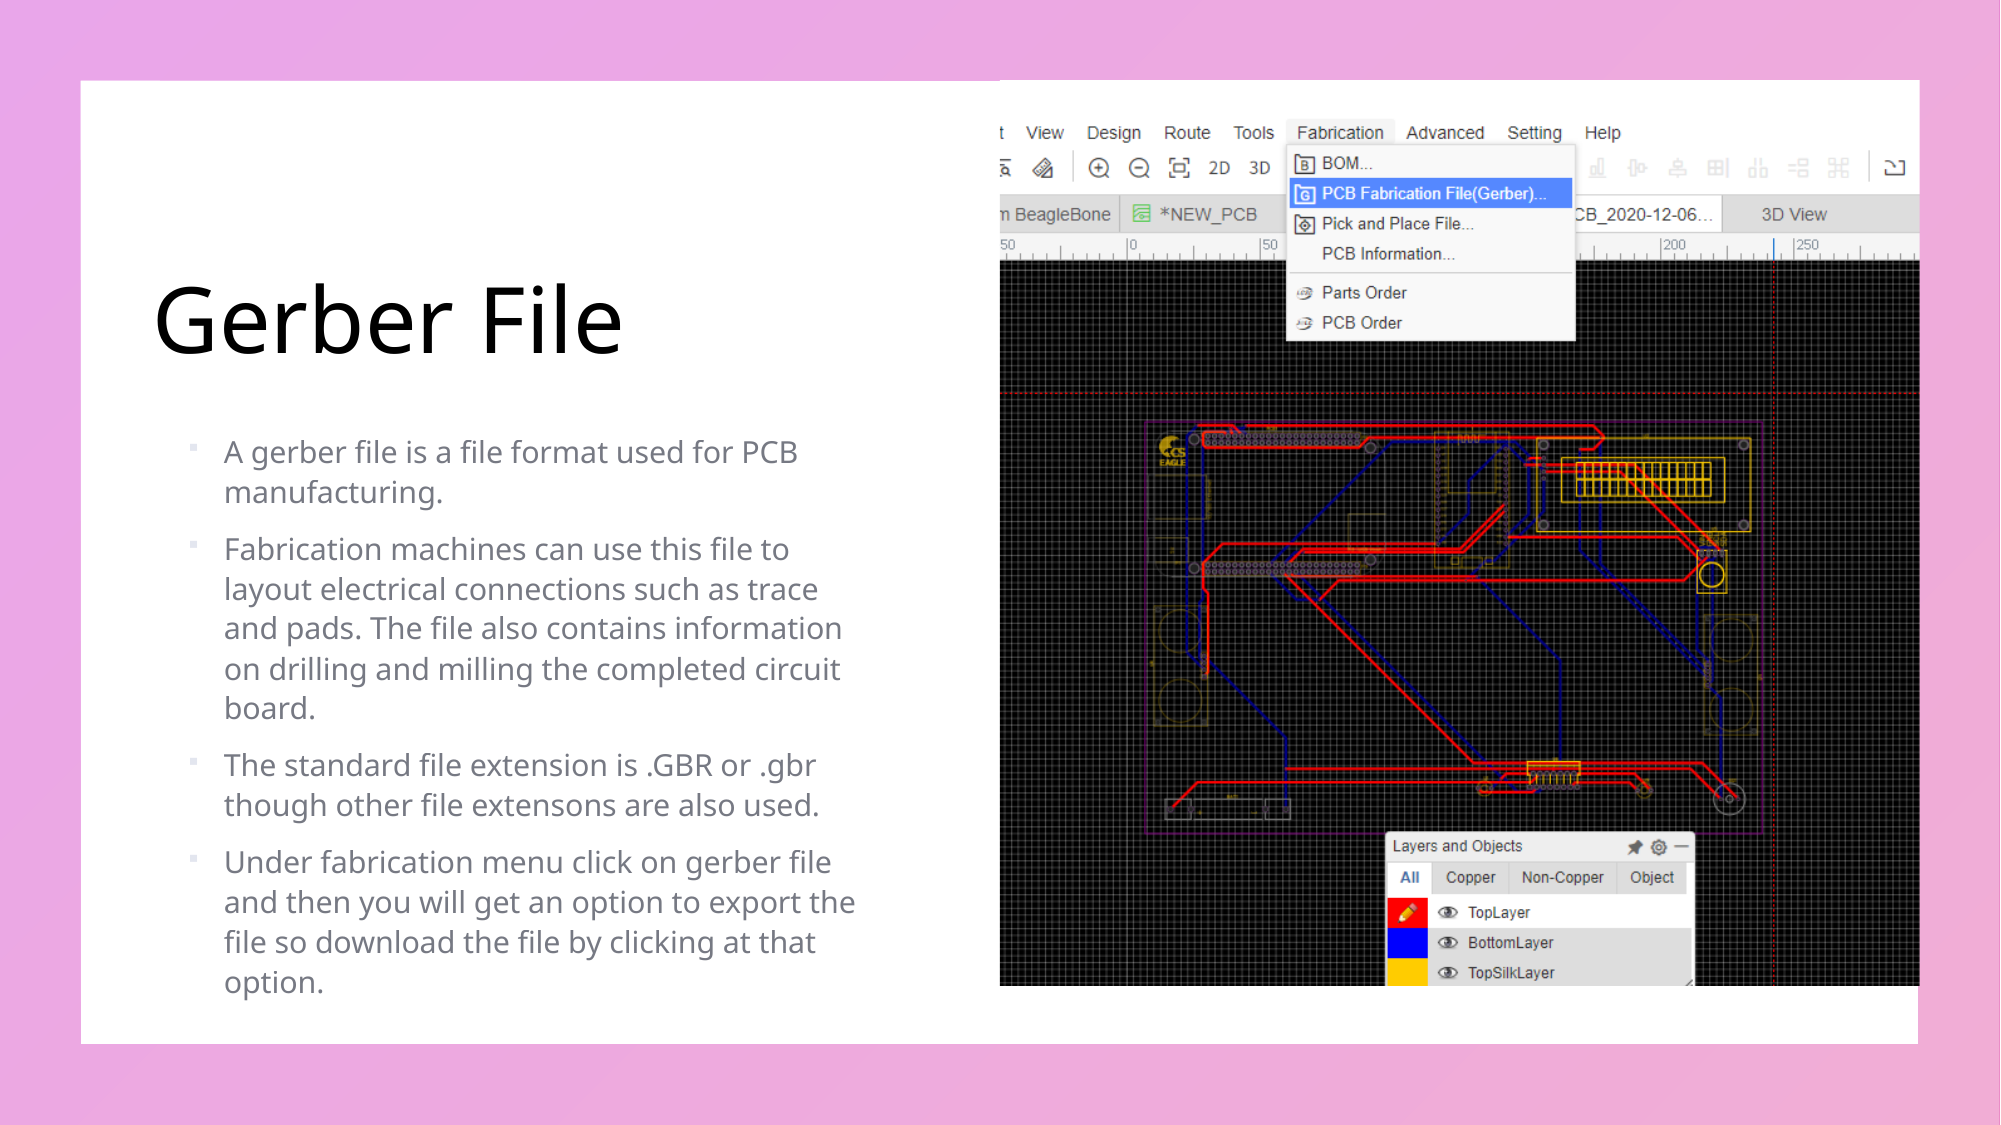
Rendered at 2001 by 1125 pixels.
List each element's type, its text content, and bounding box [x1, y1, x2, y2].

title Gerber File [137, 40, 889, 382]
text_box [82, 82, 1918, 1043]
list A gerber file is a file format used for PCB manufacturing. Fabrication machines can use this file to layout electrical connections such as trace and pads. The file also contains information on drilling and milling the completed circuit board. The standard file extension is .GBR or .gbr though other file extensons are also used. Under fabrication menu click on gerber file and then you will get an option to export the file so download the file by clicking at that option. [137, 421, 889, 1014]
text_box [0, 0, 2000, 1125]
picture [999, 80, 1920, 986]
